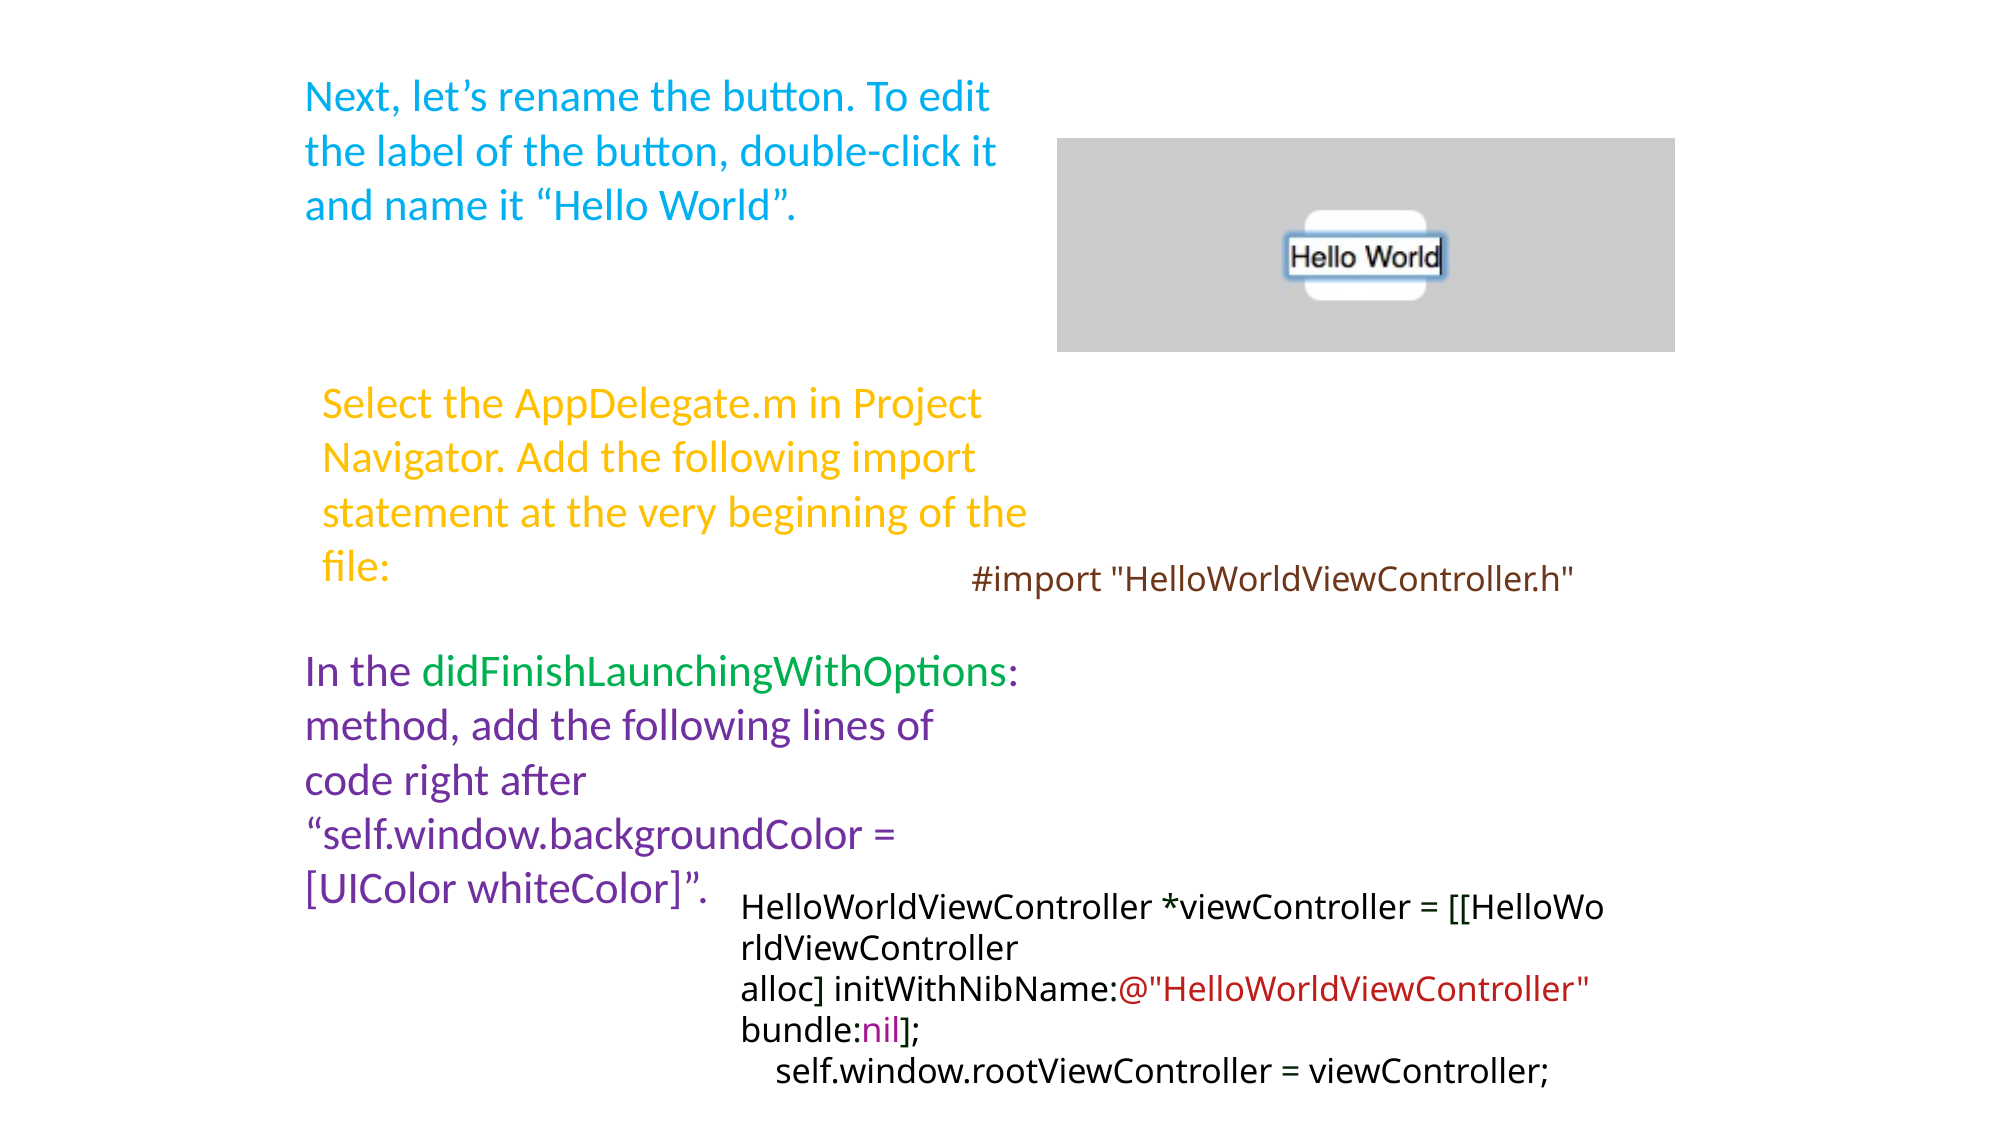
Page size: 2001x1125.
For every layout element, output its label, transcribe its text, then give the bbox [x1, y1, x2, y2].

picture [1056, 138, 1675, 352]
text_box #import "HelloWorldViewController.h" [956, 550, 1722, 606]
text_box In the didFinishLaunchingWithOptions: method, add the following lines of code right after “self.window.backgroundColor = [UIColor whiteColor]”. [289, 633, 1040, 921]
text_box HelloWorldViewController *viewController = [[HelloWorldViewController alloc] initWithNibName:@"HelloWorldViewController" bundle:nil]; self.window.rootViewController = viewController; [725, 878, 1630, 1098]
text_box Select the AppDelegate.m in Project Navigator. Add the following import statement at the very beginning of the file: [307, 365, 1058, 598]
text_box Next, let’s rename the button. To edit the label of the button, double-click it and name it “Hello World”. [289, 59, 1040, 237]
